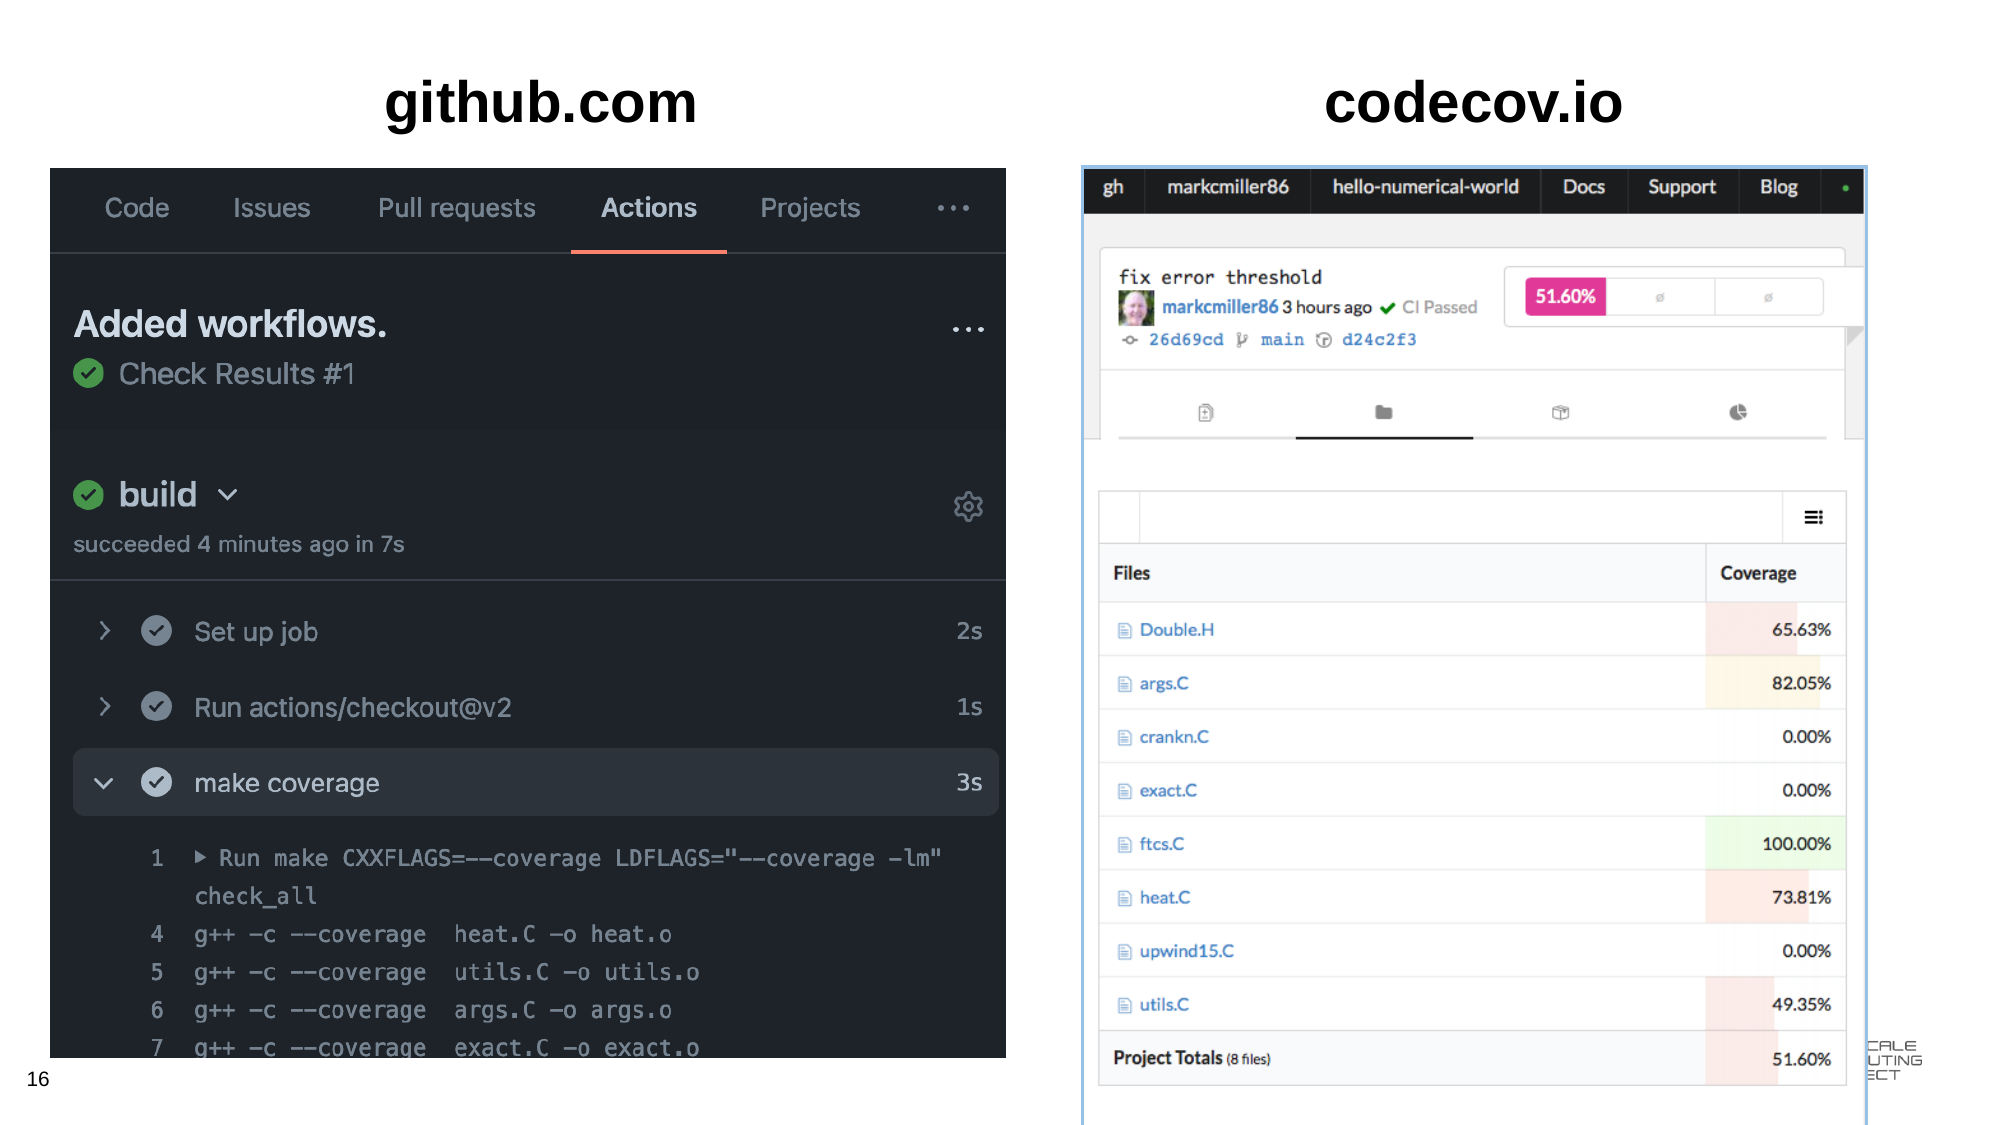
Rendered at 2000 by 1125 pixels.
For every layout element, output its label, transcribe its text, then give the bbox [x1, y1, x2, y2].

picture [1868, 1014, 1922, 1103]
text_box codecov.io [1288, 67, 1660, 139]
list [1083, 168, 1865, 1125]
picture [50, 168, 1007, 1058]
title github.com [284, 67, 798, 139]
